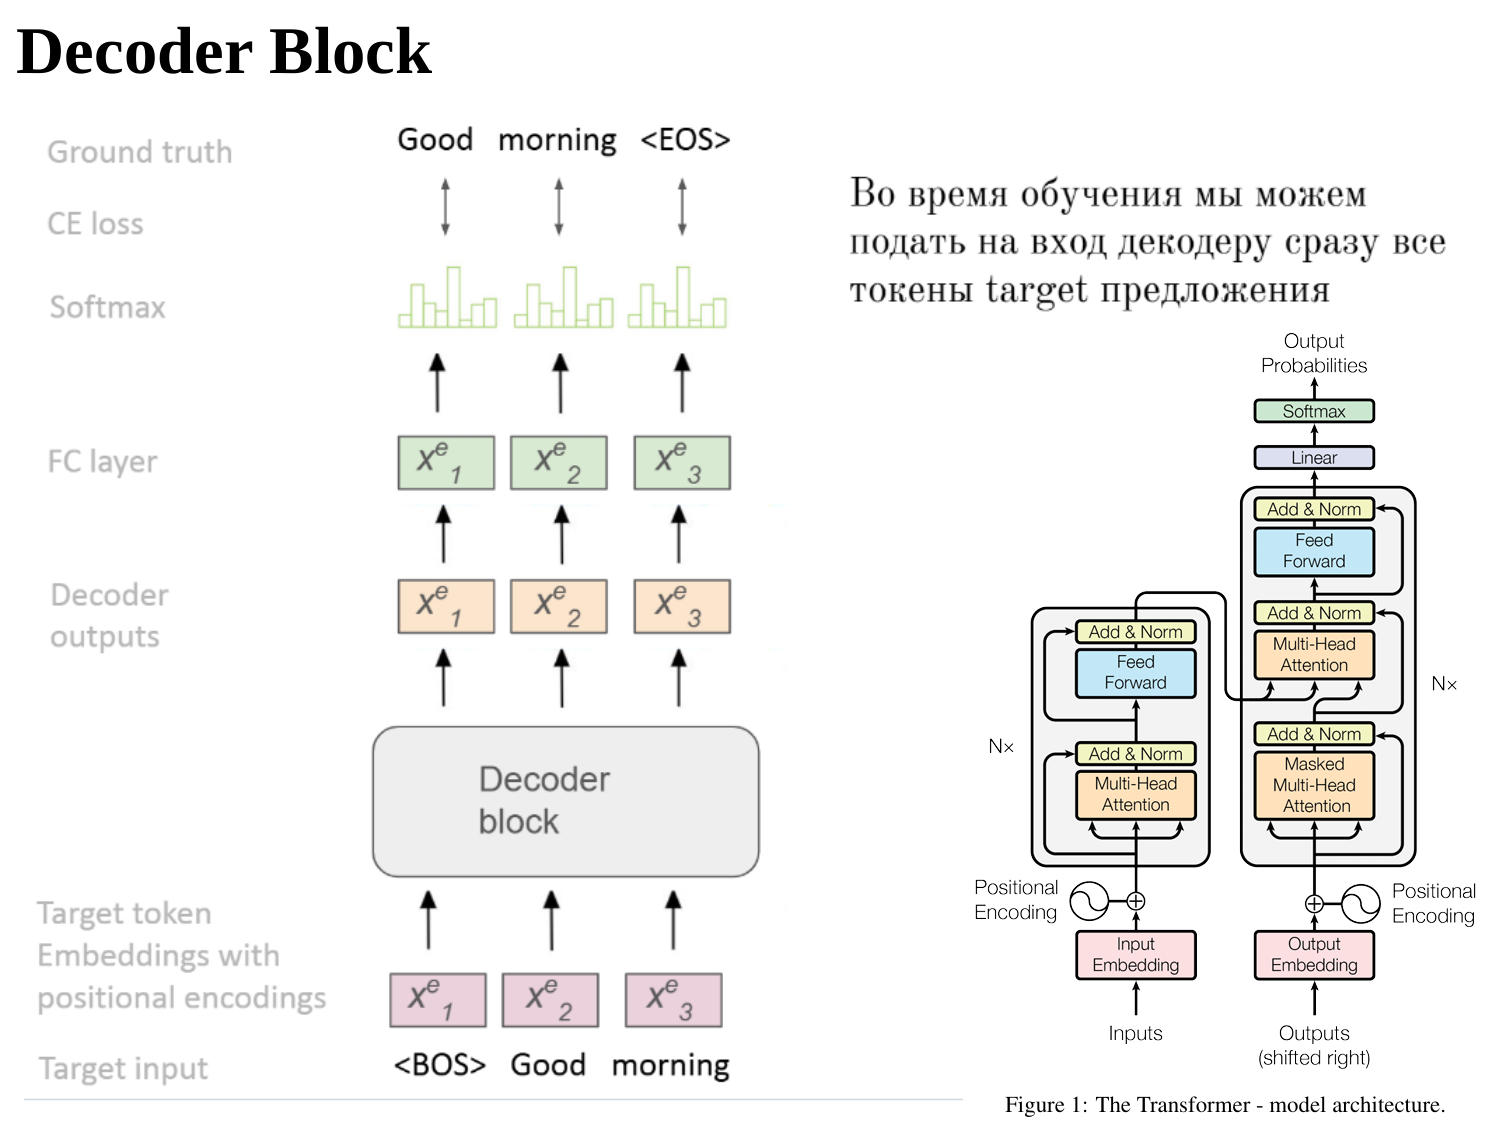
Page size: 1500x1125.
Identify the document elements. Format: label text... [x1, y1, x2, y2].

picture [24, 121, 1500, 1125]
text_box Decoder Block [1, 0, 449, 95]
